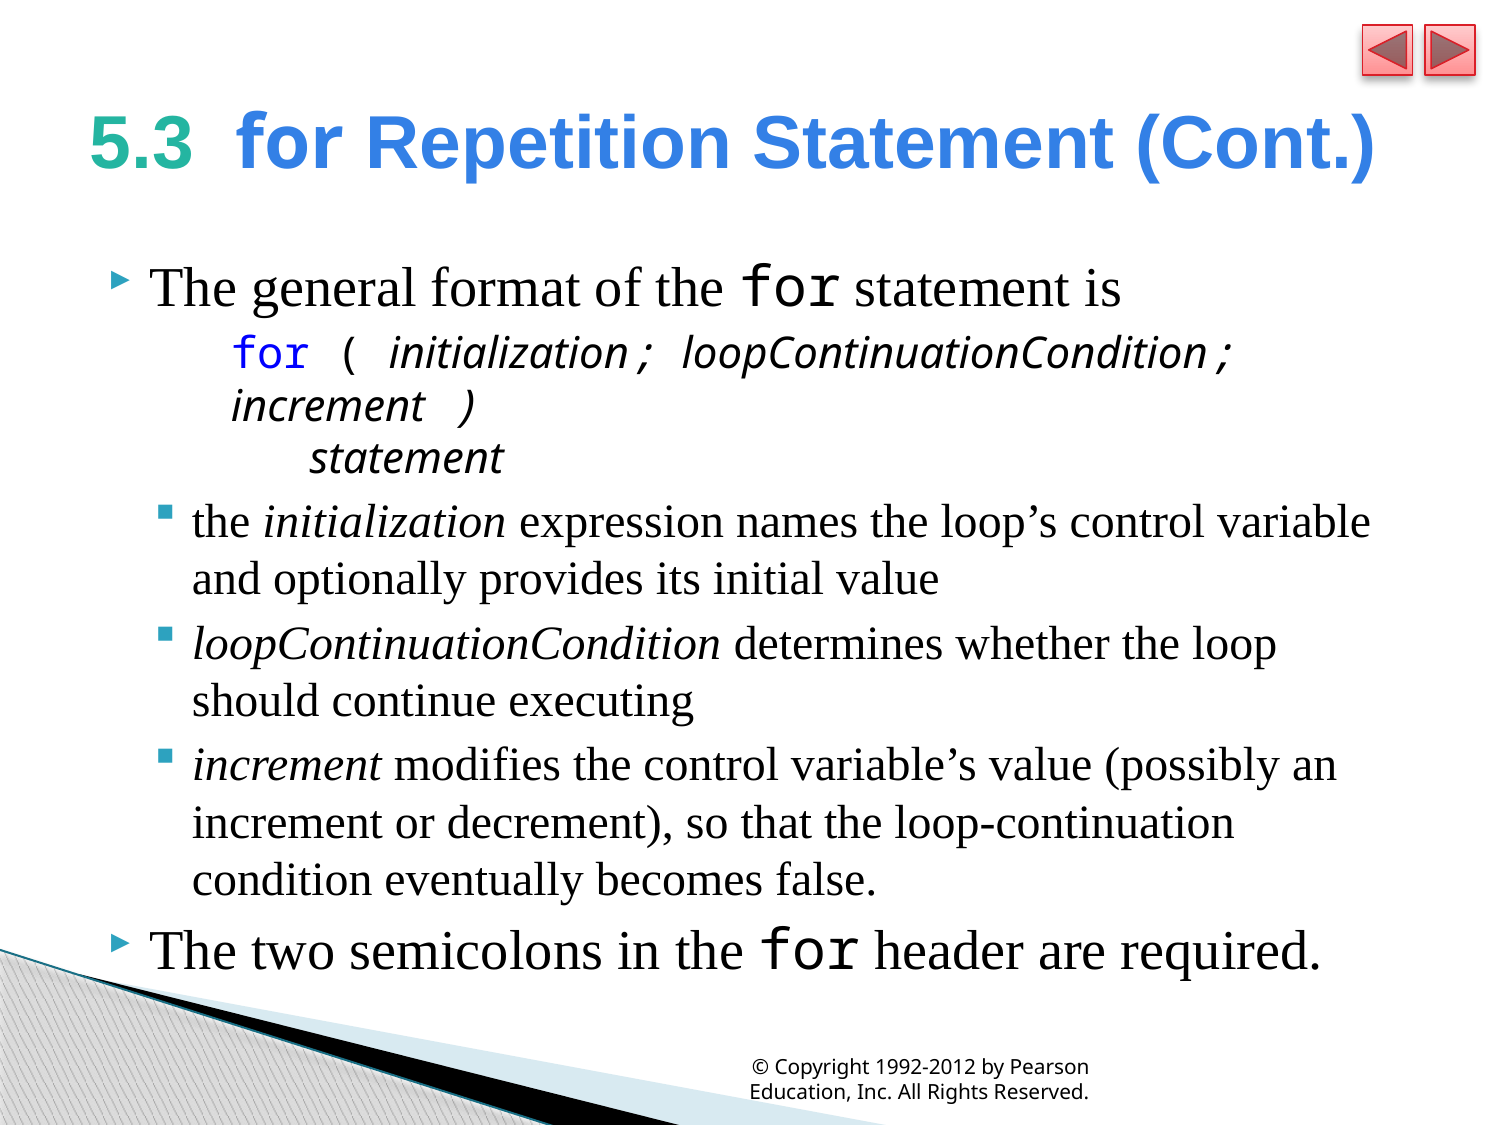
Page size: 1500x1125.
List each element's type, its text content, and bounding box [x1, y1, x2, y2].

list The general format of the for statement is for ( initialization; loopContinuationCondition; increment ) statement the initialization expression names the loop’s control variable and optionally provides its initial value loopContinuationCondition determines whether the loop should continue executing increment modifies the control variable’s value (possibly an increment or decrement), so that the loop-continuation condition eventually becomes false. The two semicolons in the for header are required. [75, 242, 1425, 986]
footer © Copyright 1992-2012 by Pearson Education, Inc. All Rights Reserved. [650, 1051, 1105, 1112]
title 5.3 for Repetition Statement (Cont.) [75, 45, 1425, 233]
